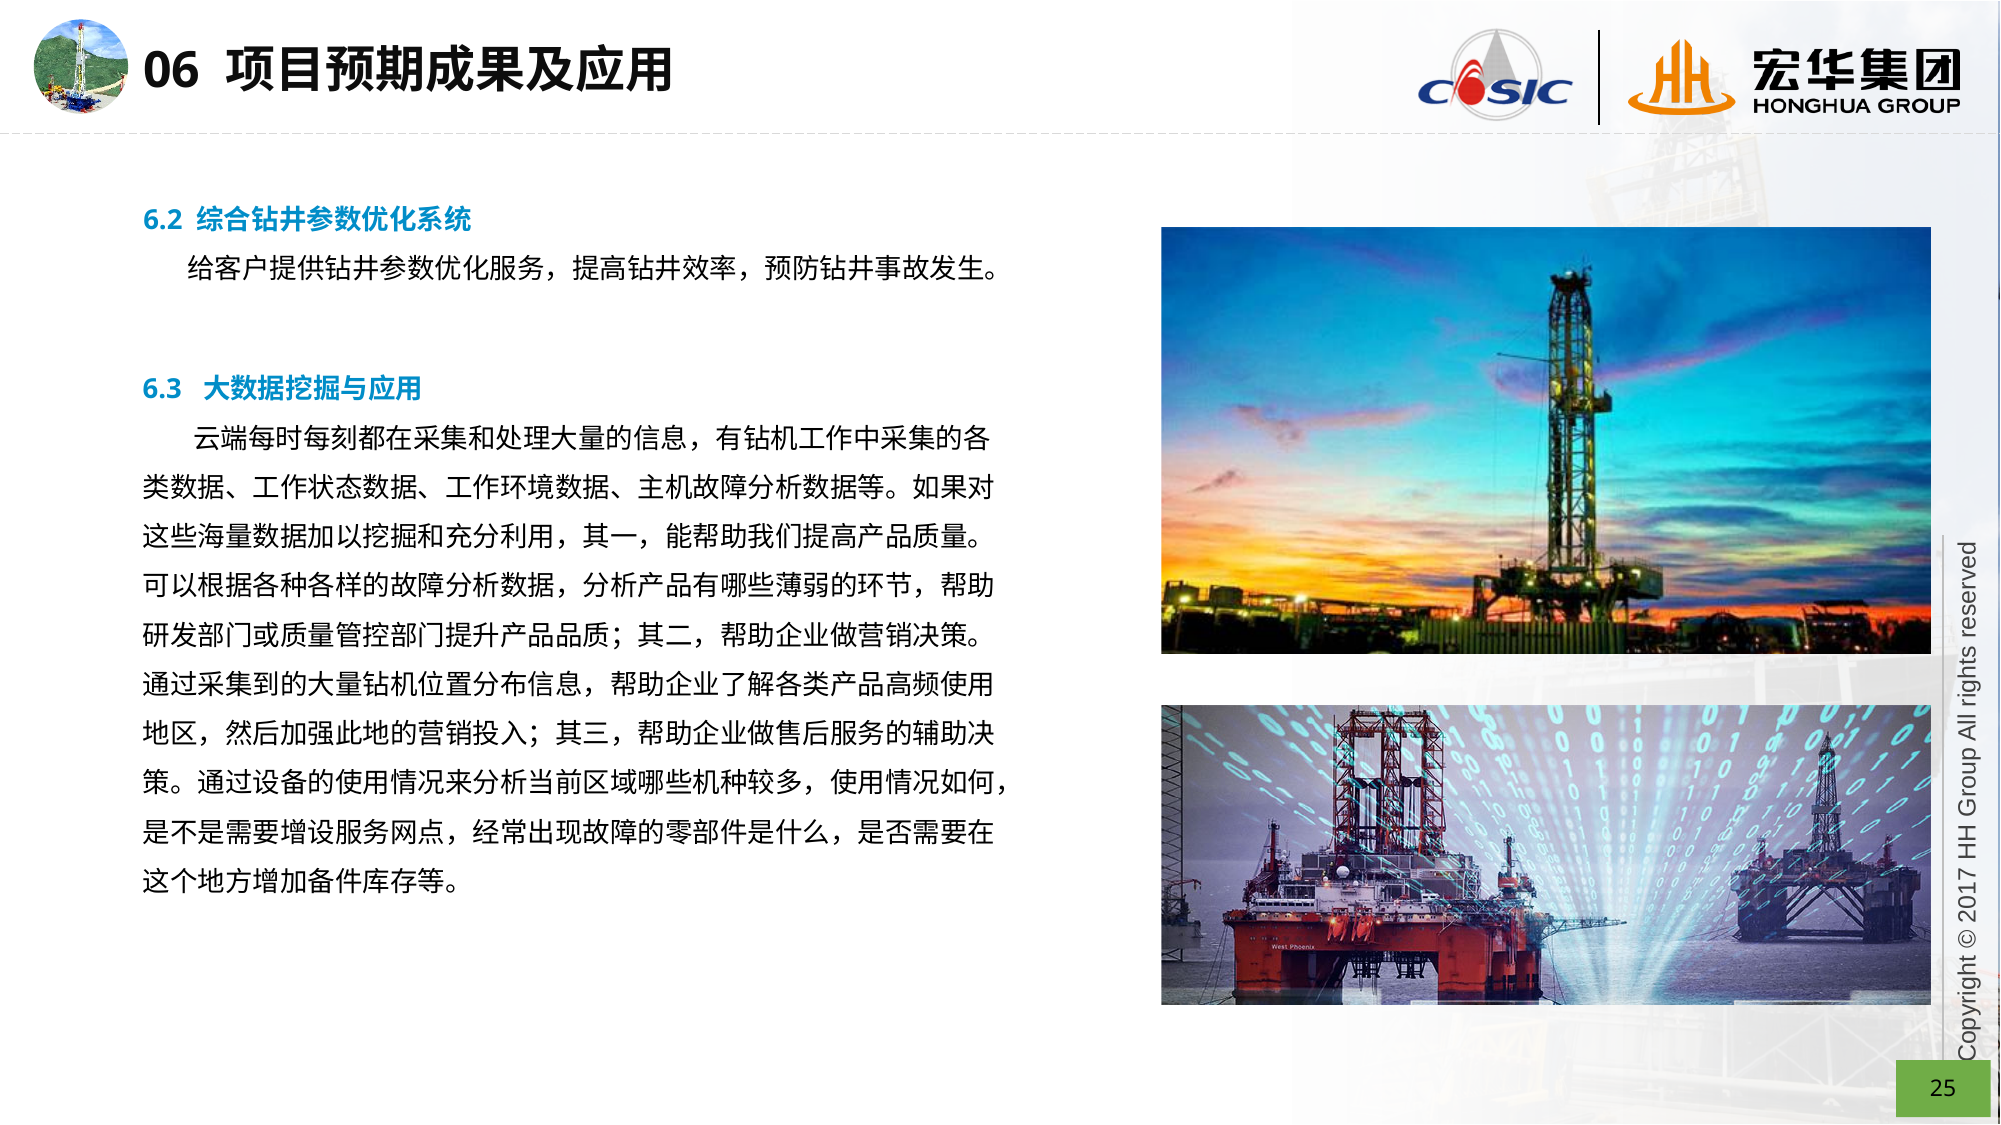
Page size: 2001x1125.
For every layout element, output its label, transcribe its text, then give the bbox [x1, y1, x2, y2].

picture [1161, 134, 2000, 1125]
text_box 6.3 大数据挖掘与应用 云端每时每刻都在采集和处理大量的信息，有钻机工作中采集的各类数据、工作状态数据、工作环境数据、主机故障分析数据等。如果对这些海量数据加以挖掘和充分利用，其一，能帮助我们提高产品质量。可以根据各种各样的故障分析数据，分析产品有哪些薄弱的环节，帮助研发部门或质量管控部门提升产品品质；其二，帮助企业做营销决策。通过采集到的大量钻机位置分布信息，帮助企业了解各类产品高频使用地区，然后加强此地的营销投入；其三，帮助企业做售后服务的辅助决策。通过设备的使用情况来分析当前区域哪些机种较多，使用情况如何，是不是需要增设服务网点，经常出现故障的零部件是什么，是否需要在这个地方增加备件库存等。 [128, 347, 1032, 905]
text_box 06 项目预期成果及应用 [129, 29, 1059, 105]
text_box 6.2 综合钻井参数优化系统 给客户提供钻井参数优化服务，提高钻井效率，预防钻井事故发生。 [128, 178, 1059, 292]
picture [1249, 0, 2000, 133]
picture [33, 19, 129, 114]
